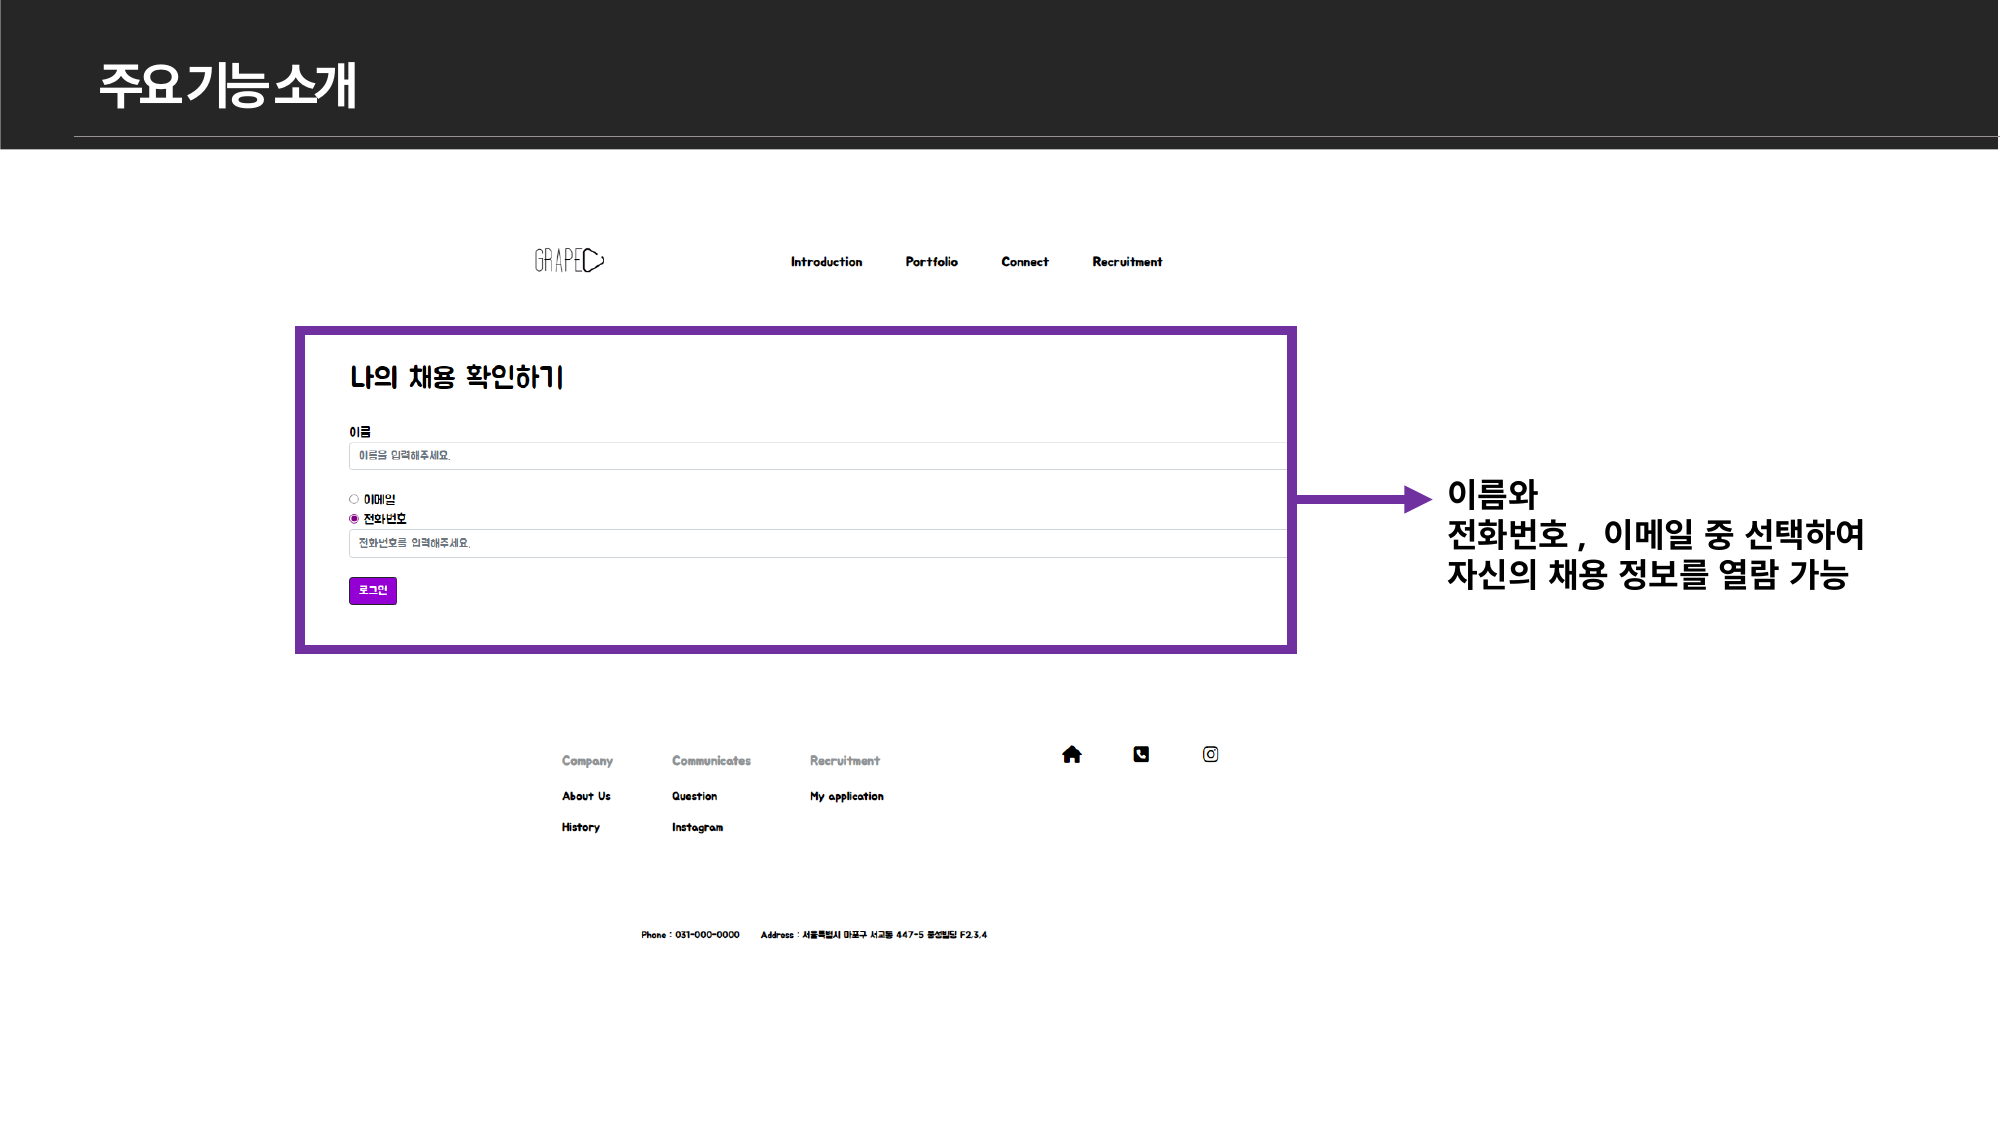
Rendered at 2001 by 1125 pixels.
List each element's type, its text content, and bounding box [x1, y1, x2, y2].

text_box 주요 기능 소개 [83, 46, 375, 122]
text_box 이름와 전화번호, 이메일 중 선택하여 자신의 채용 정보를 열람 가능 [1590, 466, 2000, 602]
picture [50, 217, 1590, 997]
text_box [0, 0, 1999, 150]
